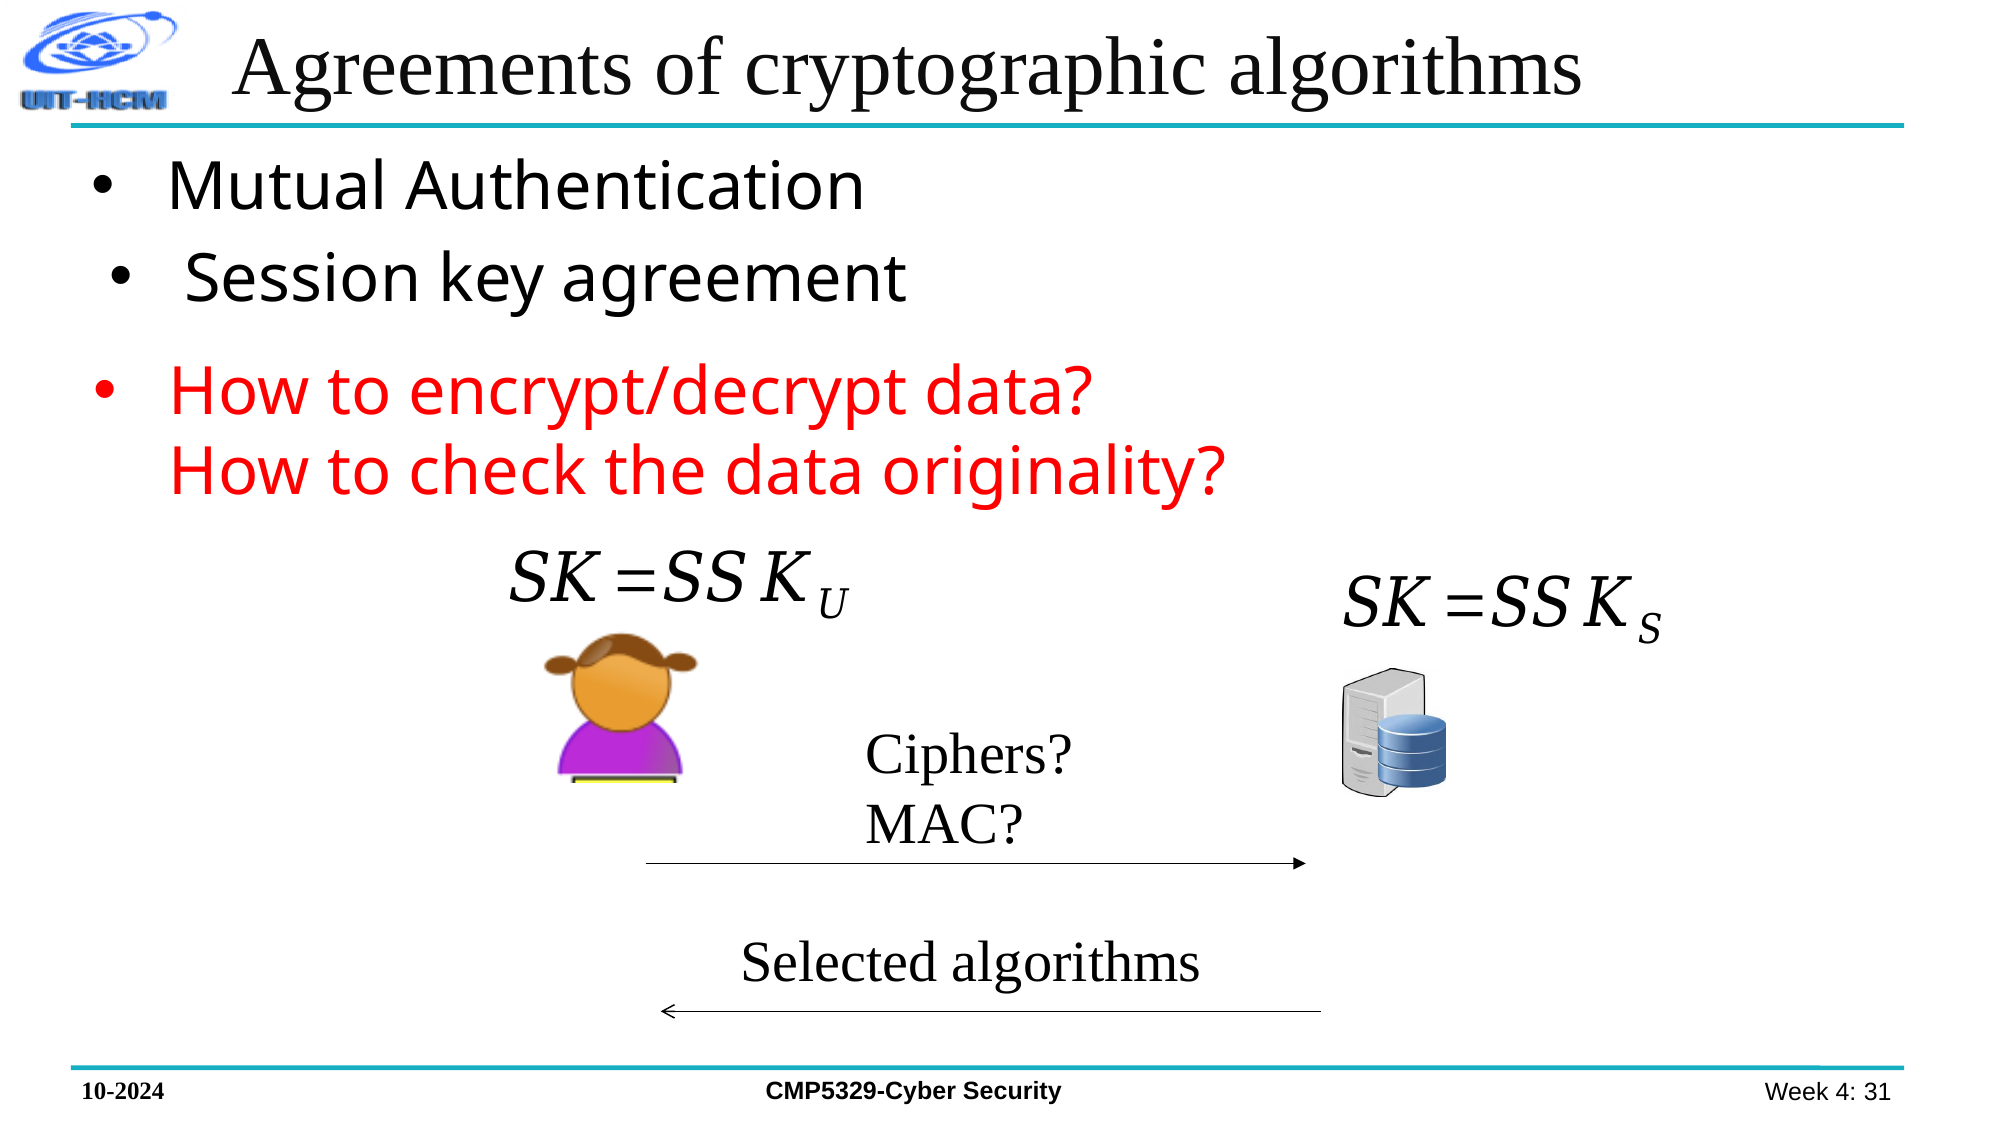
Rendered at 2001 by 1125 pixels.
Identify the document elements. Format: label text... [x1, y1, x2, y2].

text_box How to encrypt/decrypt data? How to check the data originality? [79, 340, 1243, 516]
picture [1, 0, 197, 120]
picture [1342, 668, 1446, 797]
picture [534, 627, 703, 783]
text_box Session key agreement [94, 226, 923, 322]
text_box Selected algorithms [725, 915, 1275, 1001]
text_box Ciphers? MAC? [851, 708, 1143, 862]
text_box Mutual Authentication [76, 135, 883, 231]
text_box Agreements of cryptographic algorithms [206, 5, 1815, 118]
